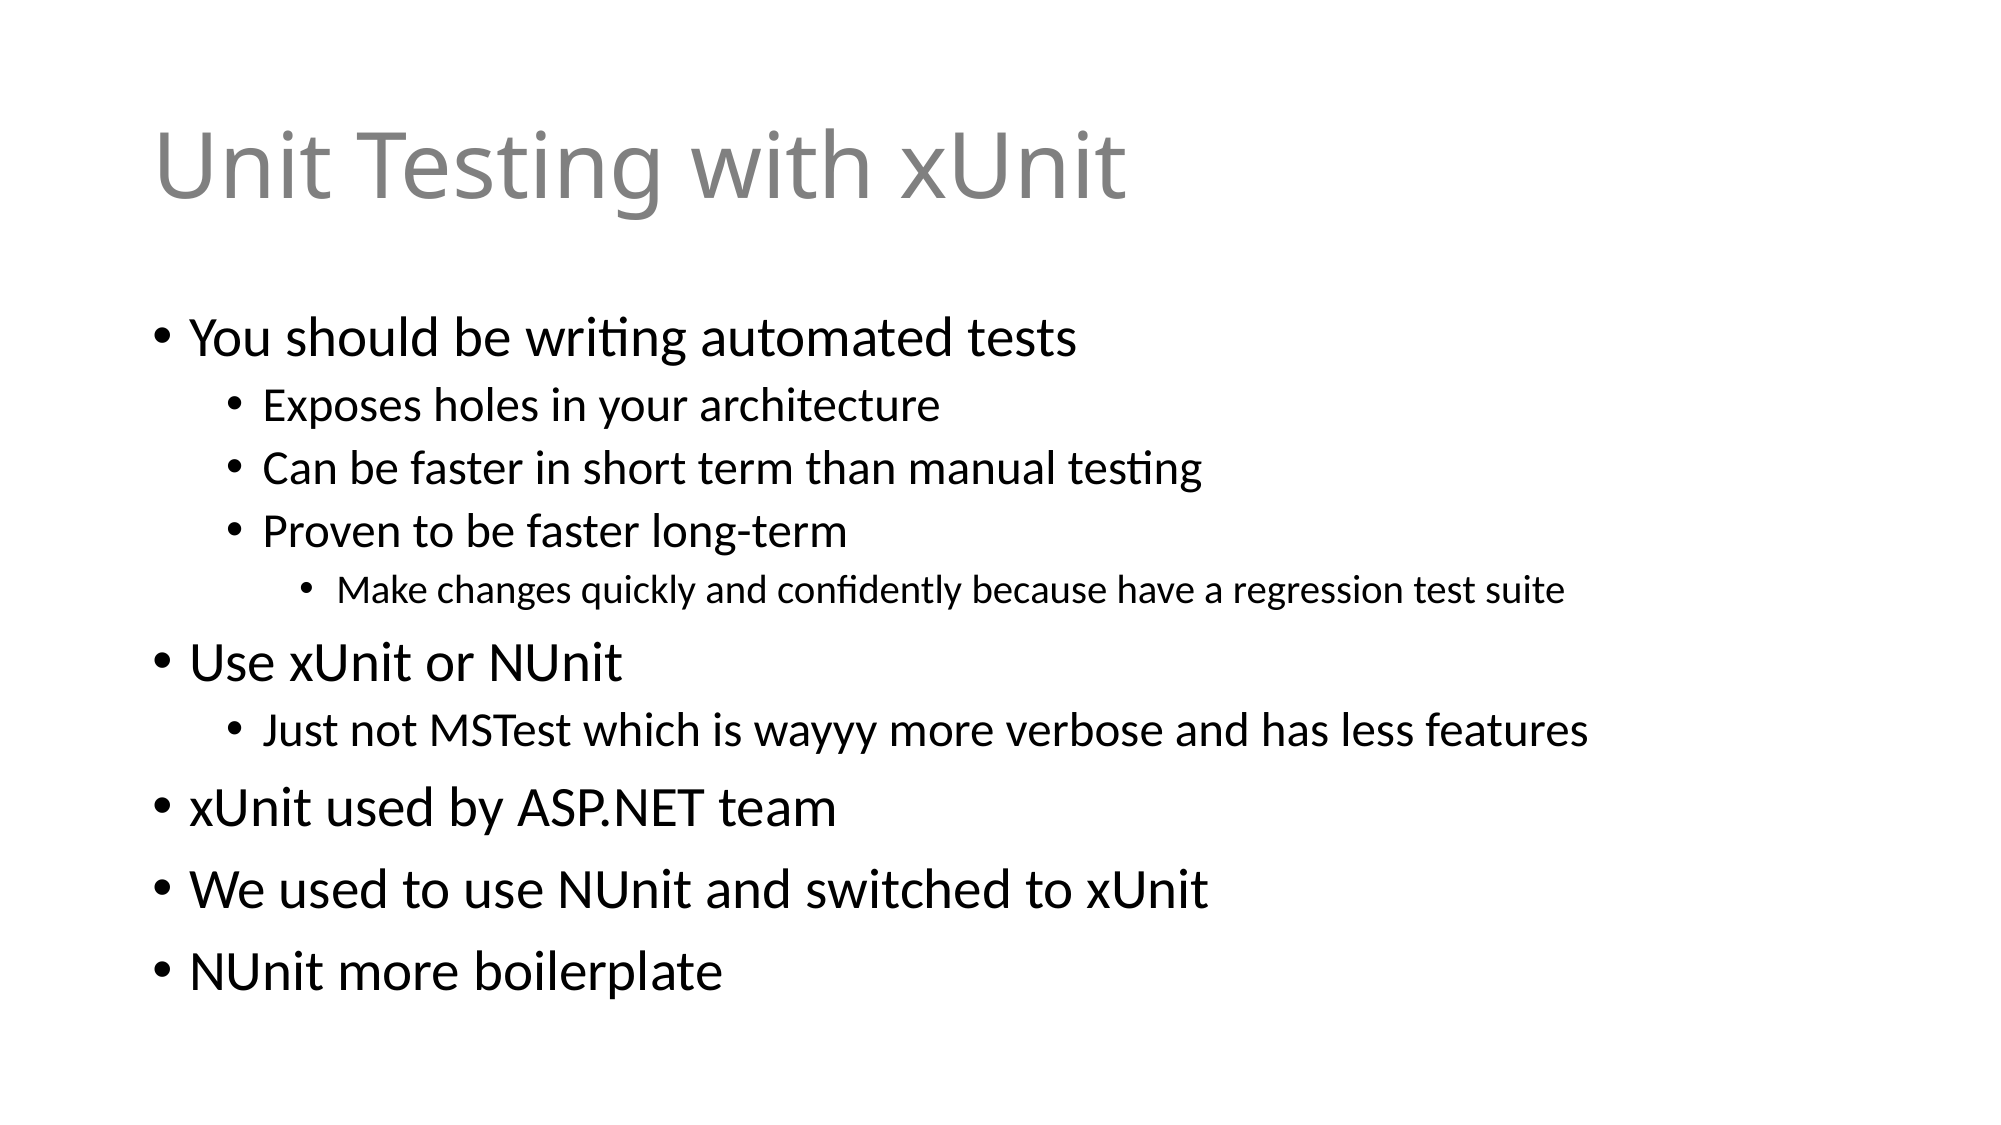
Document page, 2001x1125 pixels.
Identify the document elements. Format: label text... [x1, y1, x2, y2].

list You should be writing automated tests Exposes holes in your architecture Can be faster in short term than manual testing Proven to be faster long-term Make changes quickly and confidently because have a regression test suite Use xUnit or NUnit Just not MSTest which is wayyy more verbose and has less features xUnit used by ASP.NET team We used to use NUnit and switched to xUnit NUnit more boilerplate [137, 299, 1863, 1014]
title Unit Testing with xUnit [137, 59, 1863, 278]
